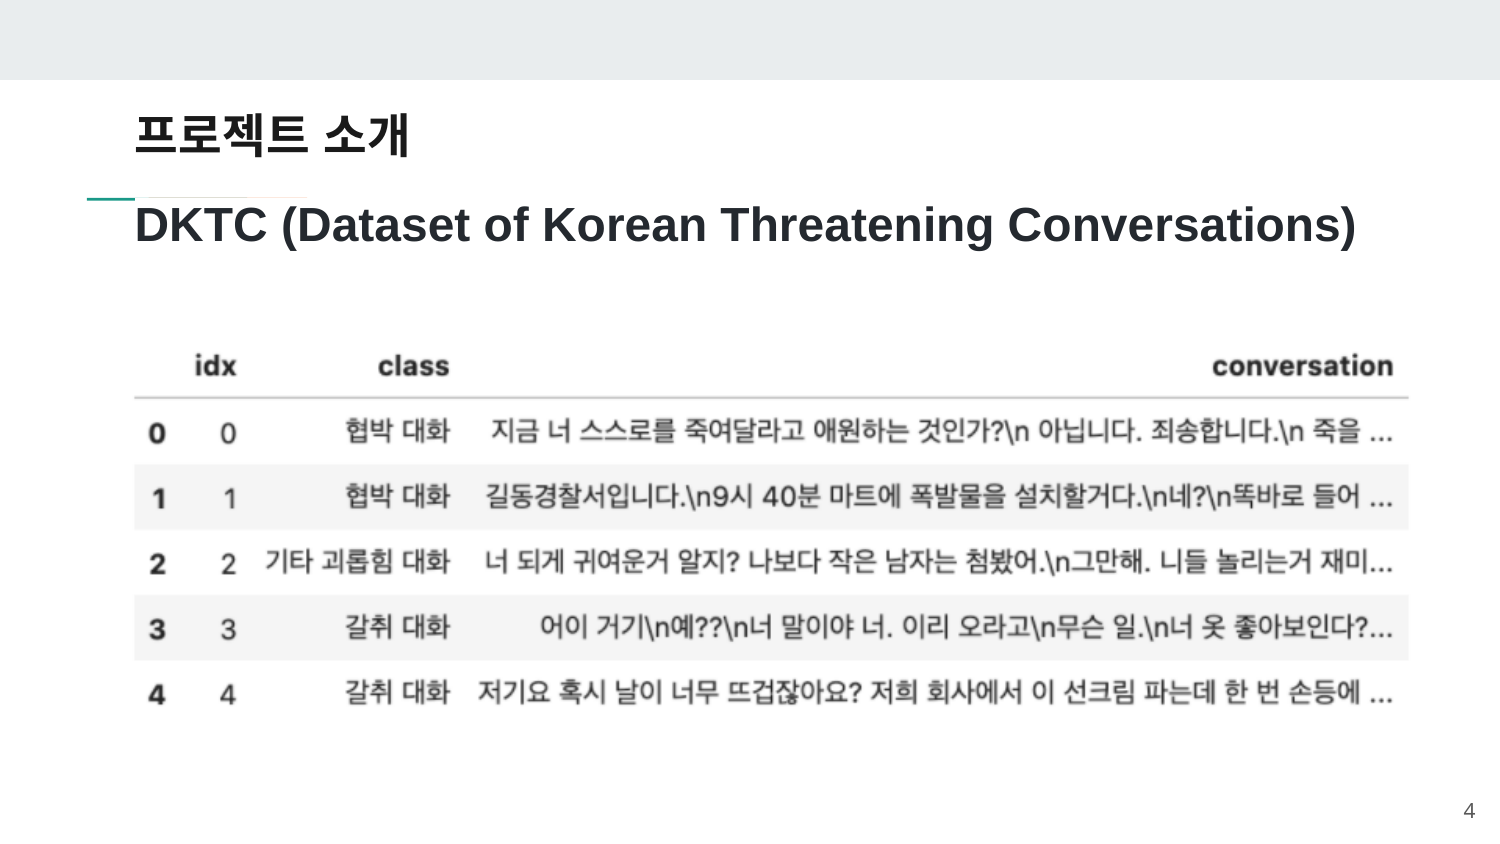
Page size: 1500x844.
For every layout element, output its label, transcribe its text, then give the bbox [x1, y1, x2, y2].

text_box DKTC (Dataset of Korean Threatening Conversations) [119, 164, 1431, 267]
slide_number 4 [1400, 779, 1491, 844]
picture [119, 319, 1423, 733]
title 프로젝트 소개 [119, 90, 1381, 164]
